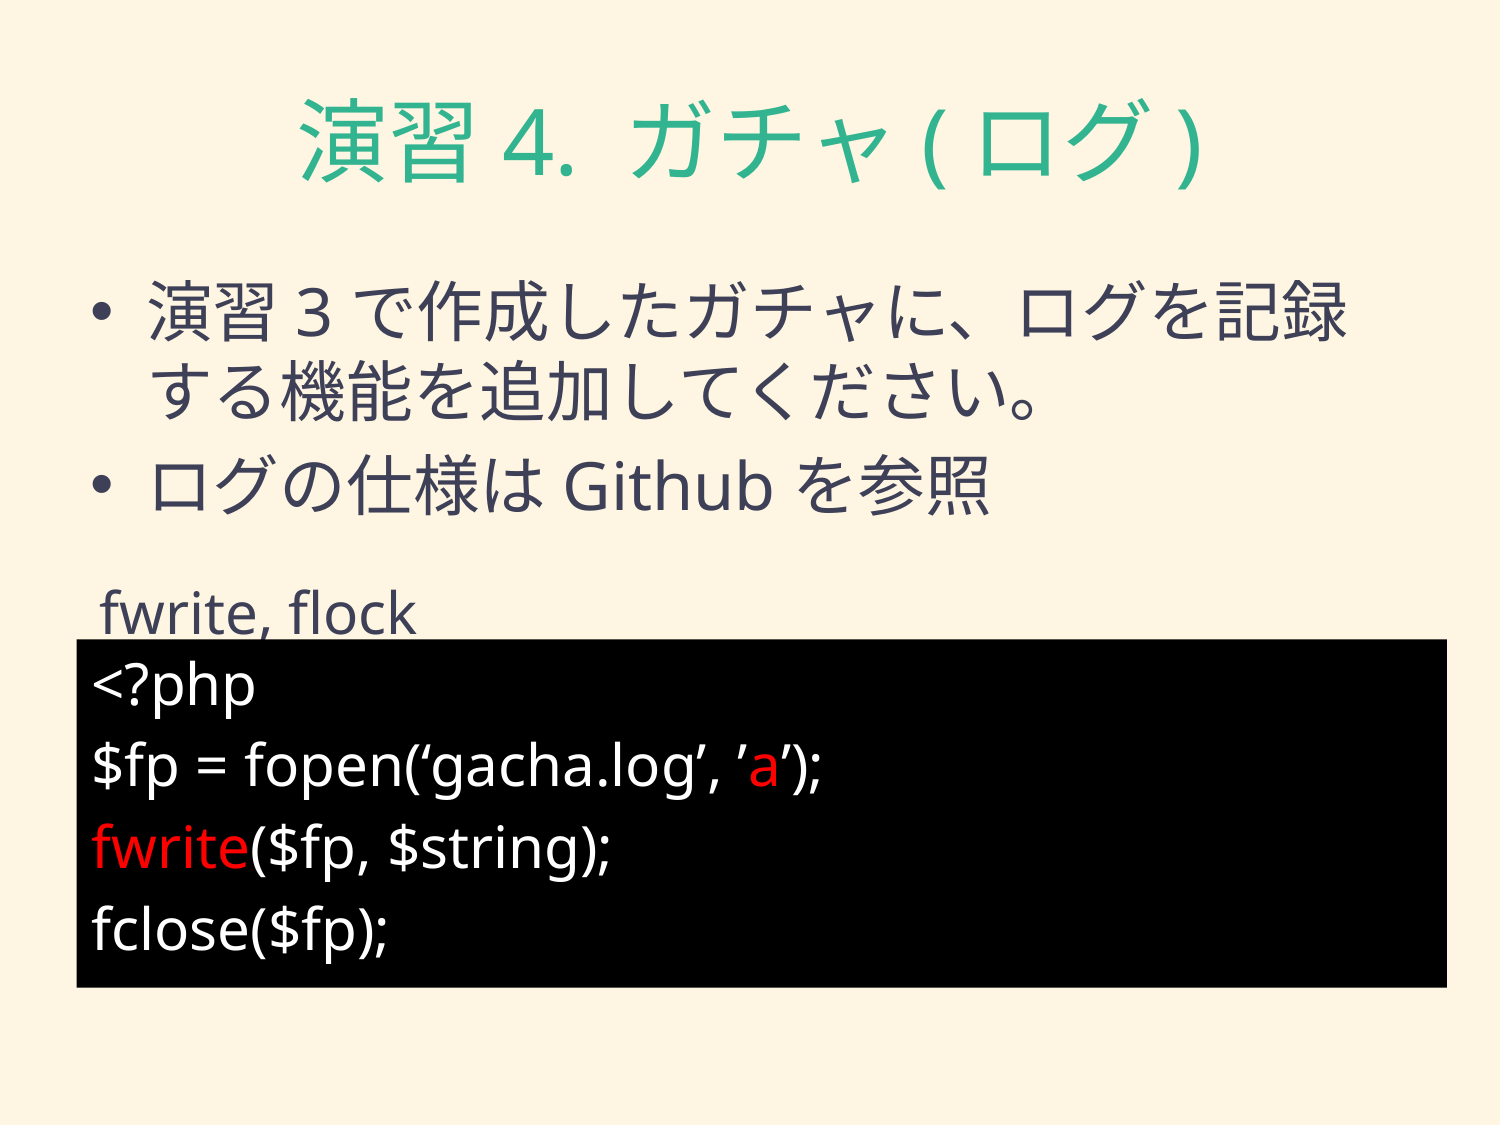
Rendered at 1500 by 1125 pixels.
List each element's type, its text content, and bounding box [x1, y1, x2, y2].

list 演習3で作成したガチャに、ログを記録する機能を追加してください。 ログの仕様はGithubを参照 [75, 262, 1425, 539]
title 演習4. ガチャ(ログ) [75, 45, 1425, 233]
text_box fwrite, flock [27, 576, 491, 646]
text_box <?php $fp = fopen(‘gacha.log’, ’a’); fwrite($fp, $string); fclose($fp); [76, 639, 1447, 988]
